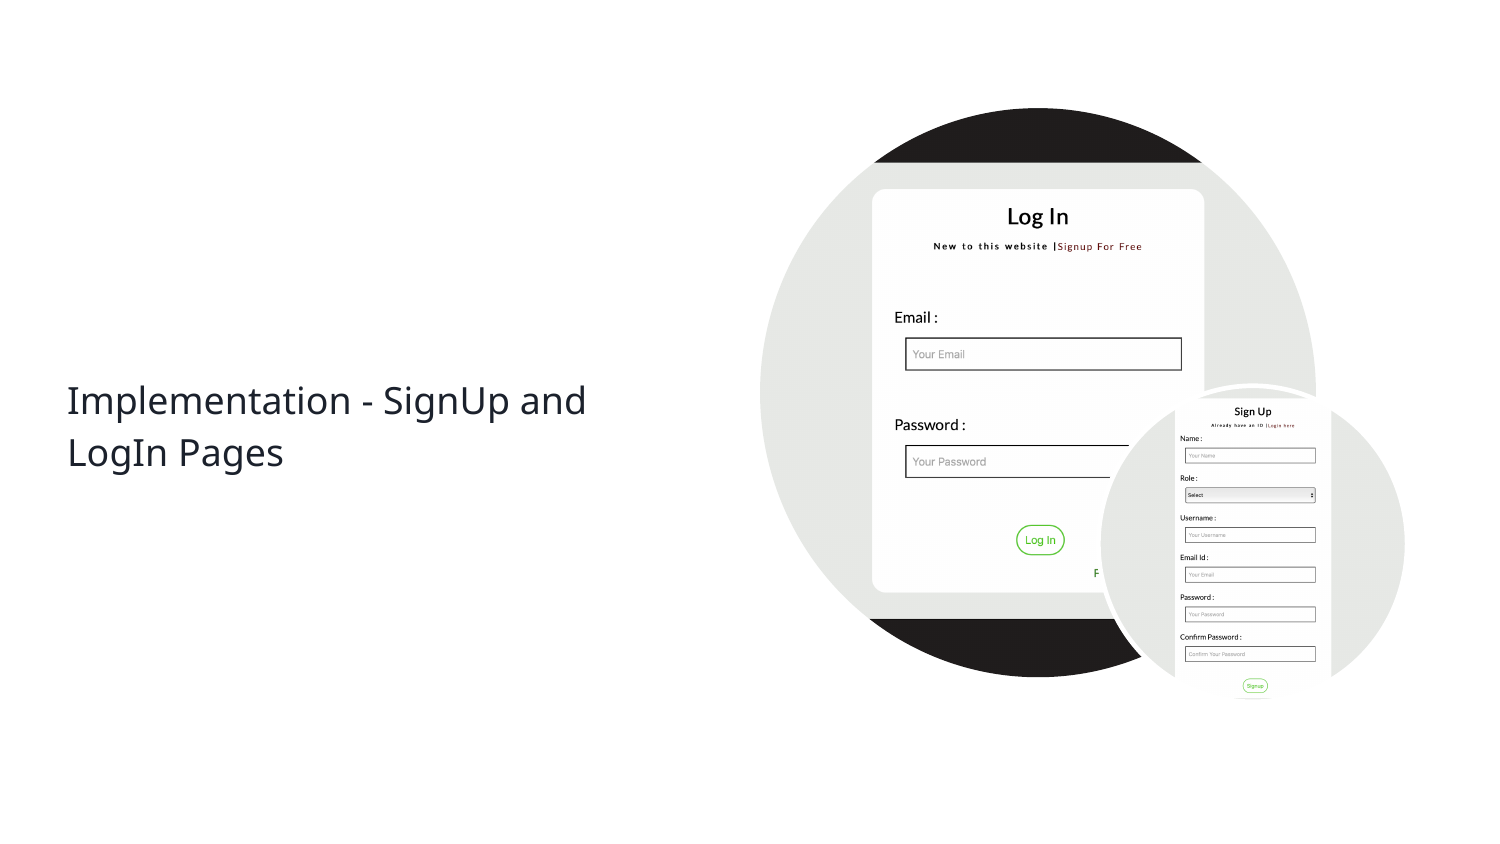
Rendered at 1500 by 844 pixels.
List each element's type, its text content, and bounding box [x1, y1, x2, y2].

picture [759, 107, 1408, 703]
list Implementation - SignUp and LogIn Pages [52, 108, 657, 736]
